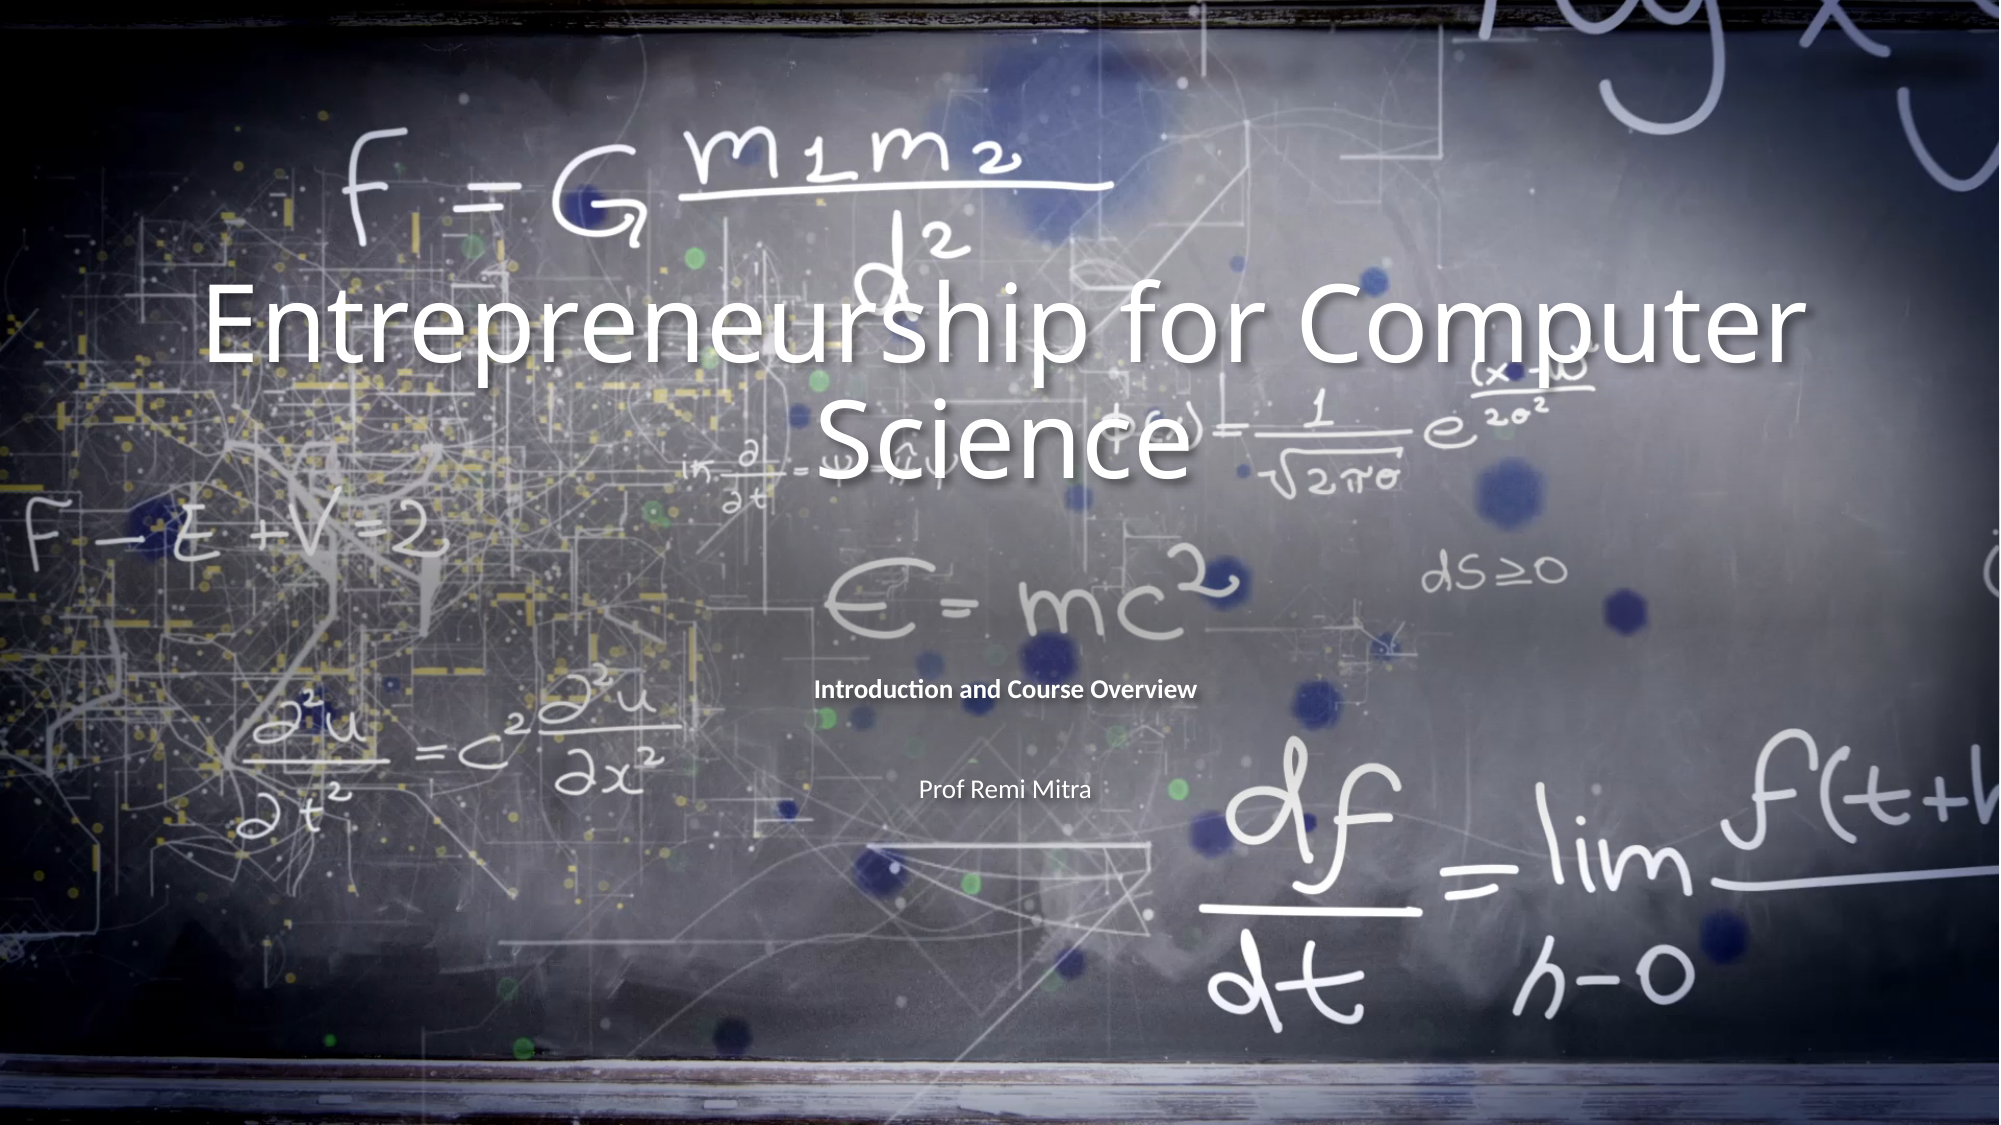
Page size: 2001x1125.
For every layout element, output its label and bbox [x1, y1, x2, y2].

text_box [0, 0, 2000, 1125]
